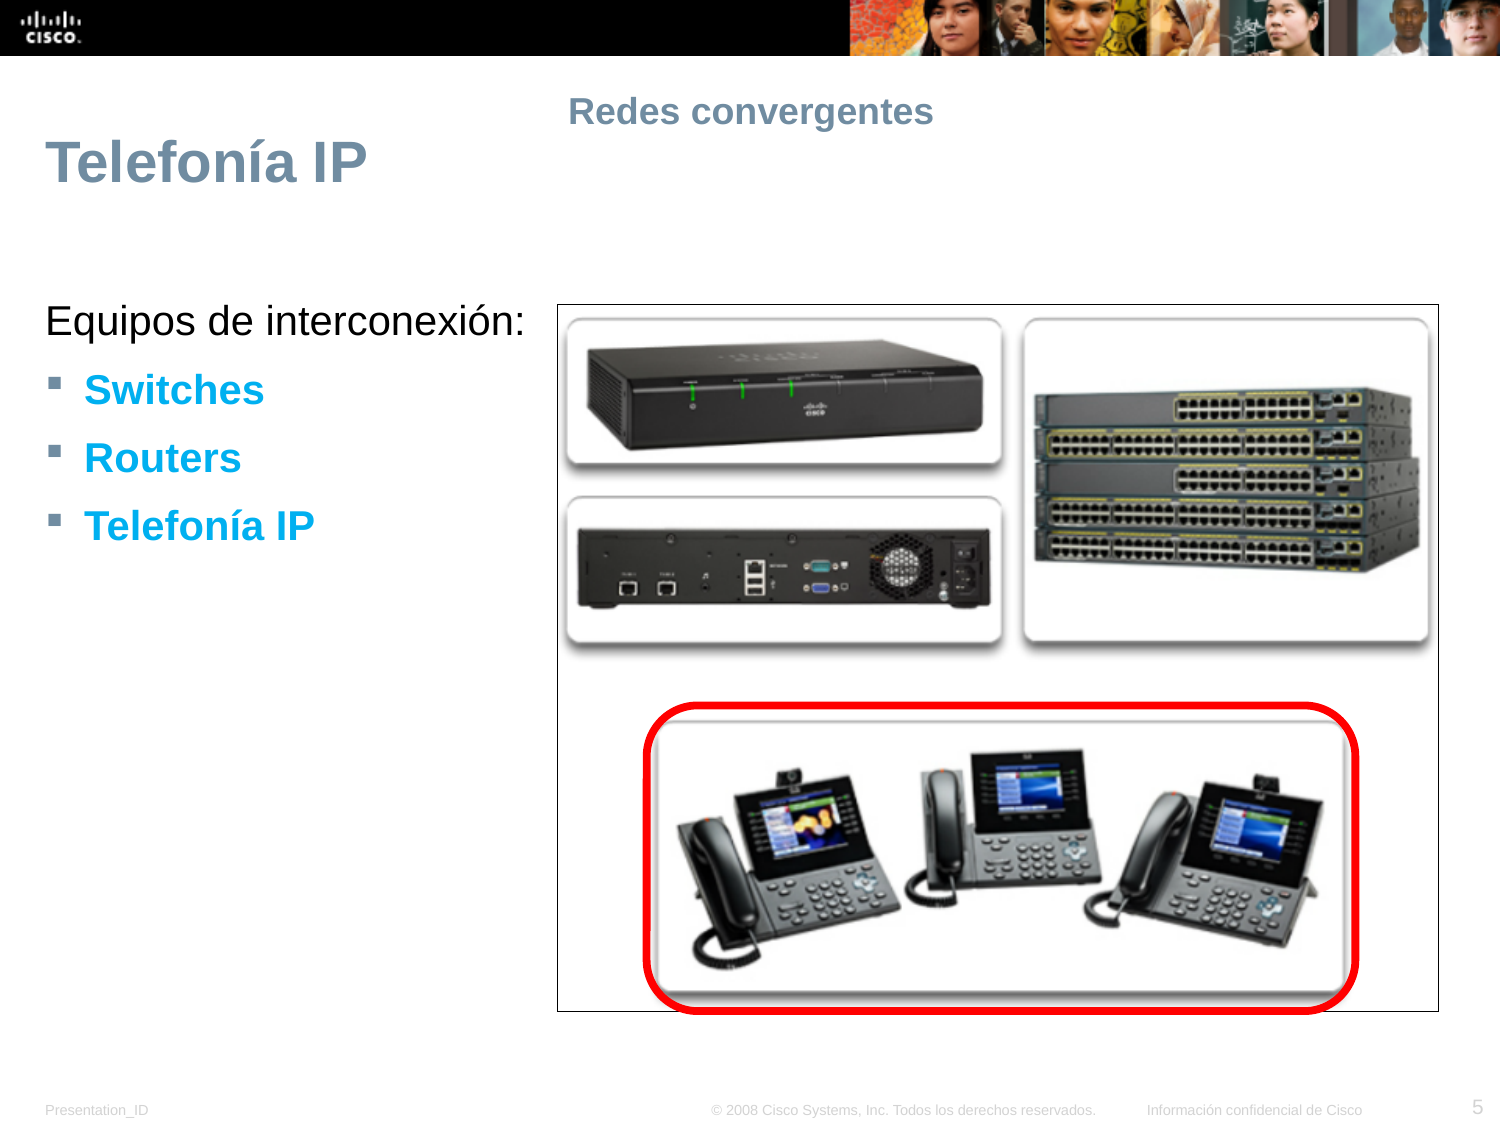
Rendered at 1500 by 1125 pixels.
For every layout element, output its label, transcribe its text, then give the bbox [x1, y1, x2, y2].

picture [557, 304, 1439, 1012]
list Equipos de interconexión: Switches Routers Telefonía IP [31, 291, 593, 883]
picture [0, 0, 1500, 56]
title Redes convergentes Telefonía IP [31, 64, 1471, 203]
